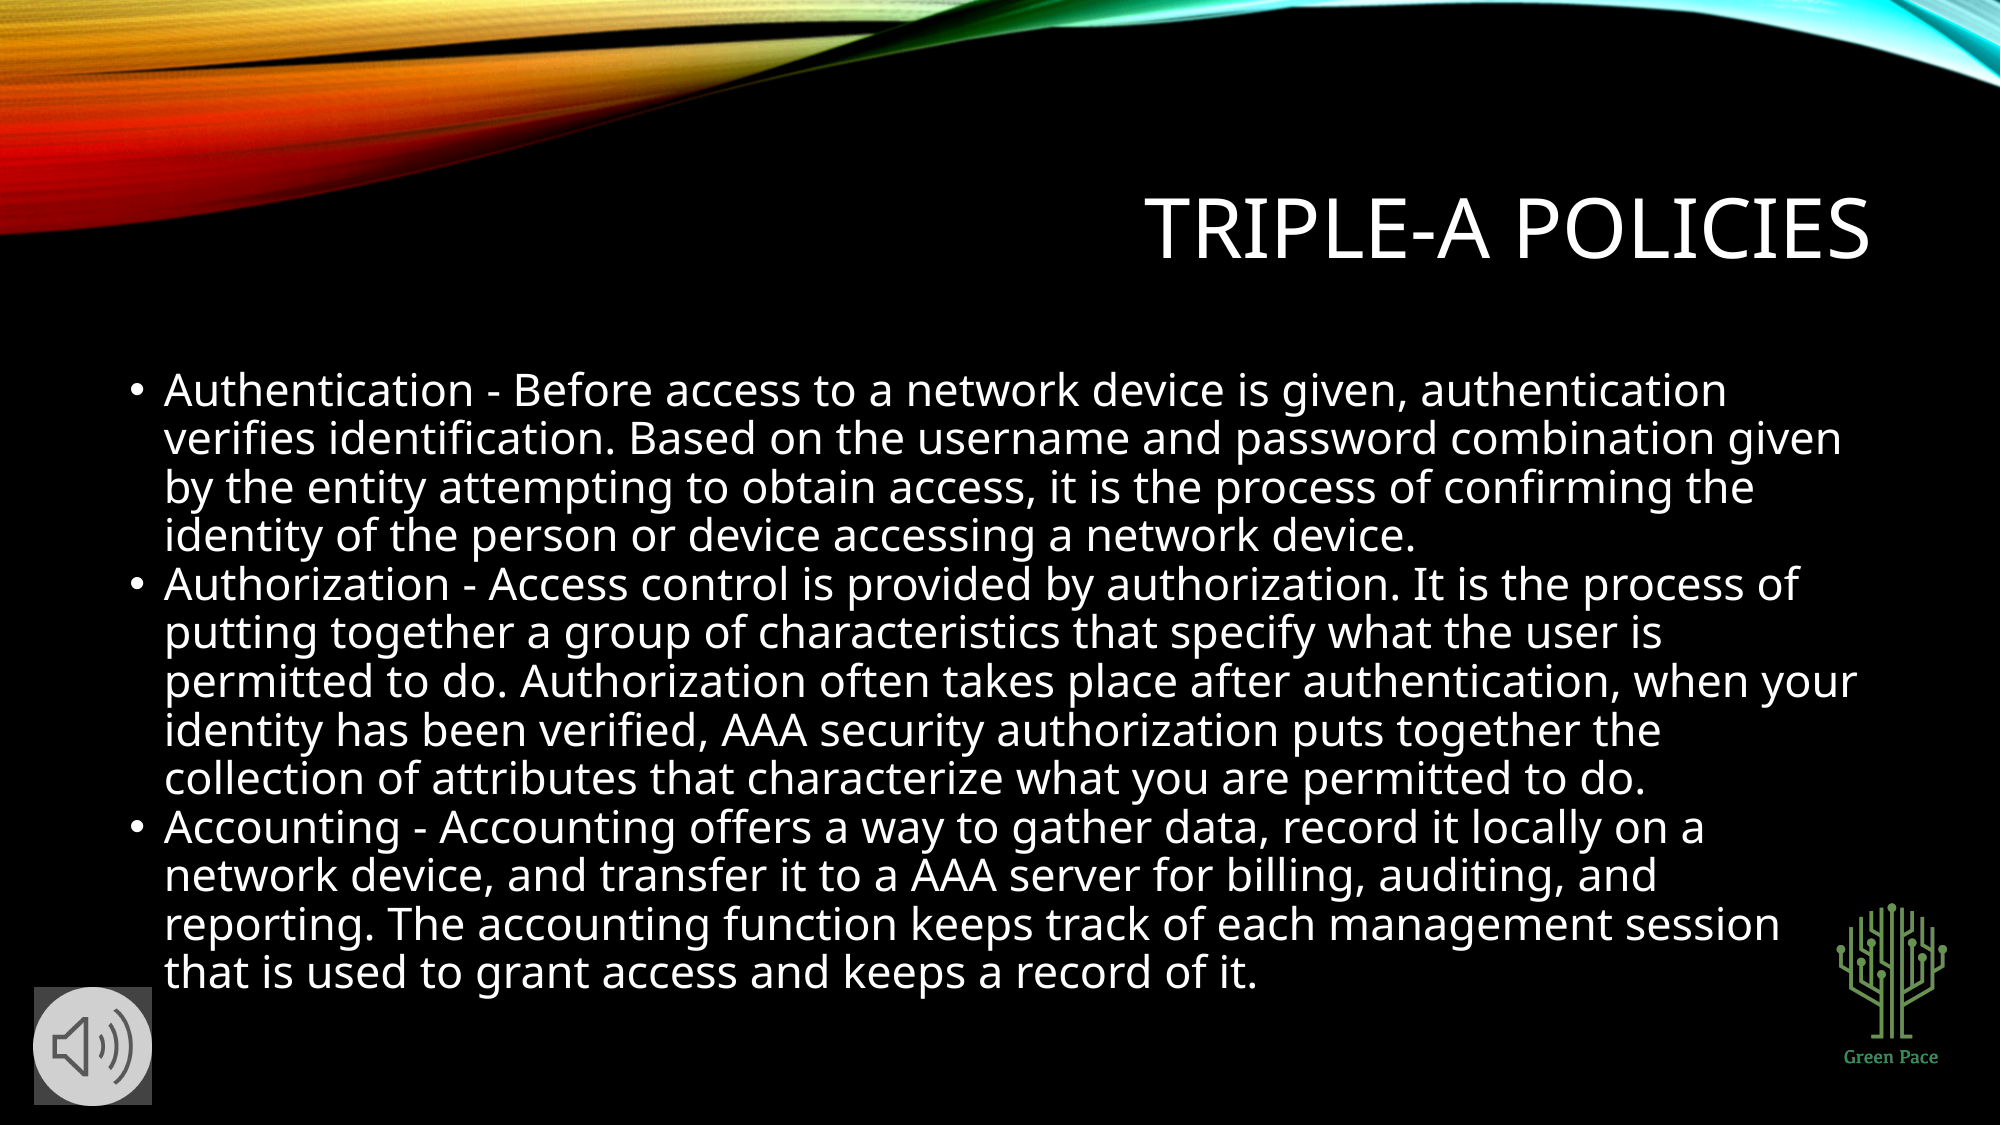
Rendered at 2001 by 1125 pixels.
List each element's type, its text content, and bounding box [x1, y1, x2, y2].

picture [0, 0, 2000, 237]
picture [32, 986, 153, 1107]
picture [1817, 892, 1964, 1082]
title TRIPLE-A POLICIES [474, 125, 1888, 338]
list Authentication - Before access to a network device is given, authentication verifies identification. Based on the username and password combination given by the entity attempting to obtain access, it is the process of confirming the identity of the person or device accessing a network device. Authorization - Access control is provided by authorization. It is the process of putting together a group of characteristics that specify what the user is permitted to do. Authorization often takes place after authentication, when your identity has been verified, AAA security authorization puts together the collection of attributes that characterize what you are permitted to do. Accounting - Accounting offers a way to gather data, record it locally on a network device, and transfer it to a AAA server for billing, auditing, and reporting. The accounting function keeps track of each management session that is used to grant access and keeps a record of it. [112, 360, 1888, 1021]
